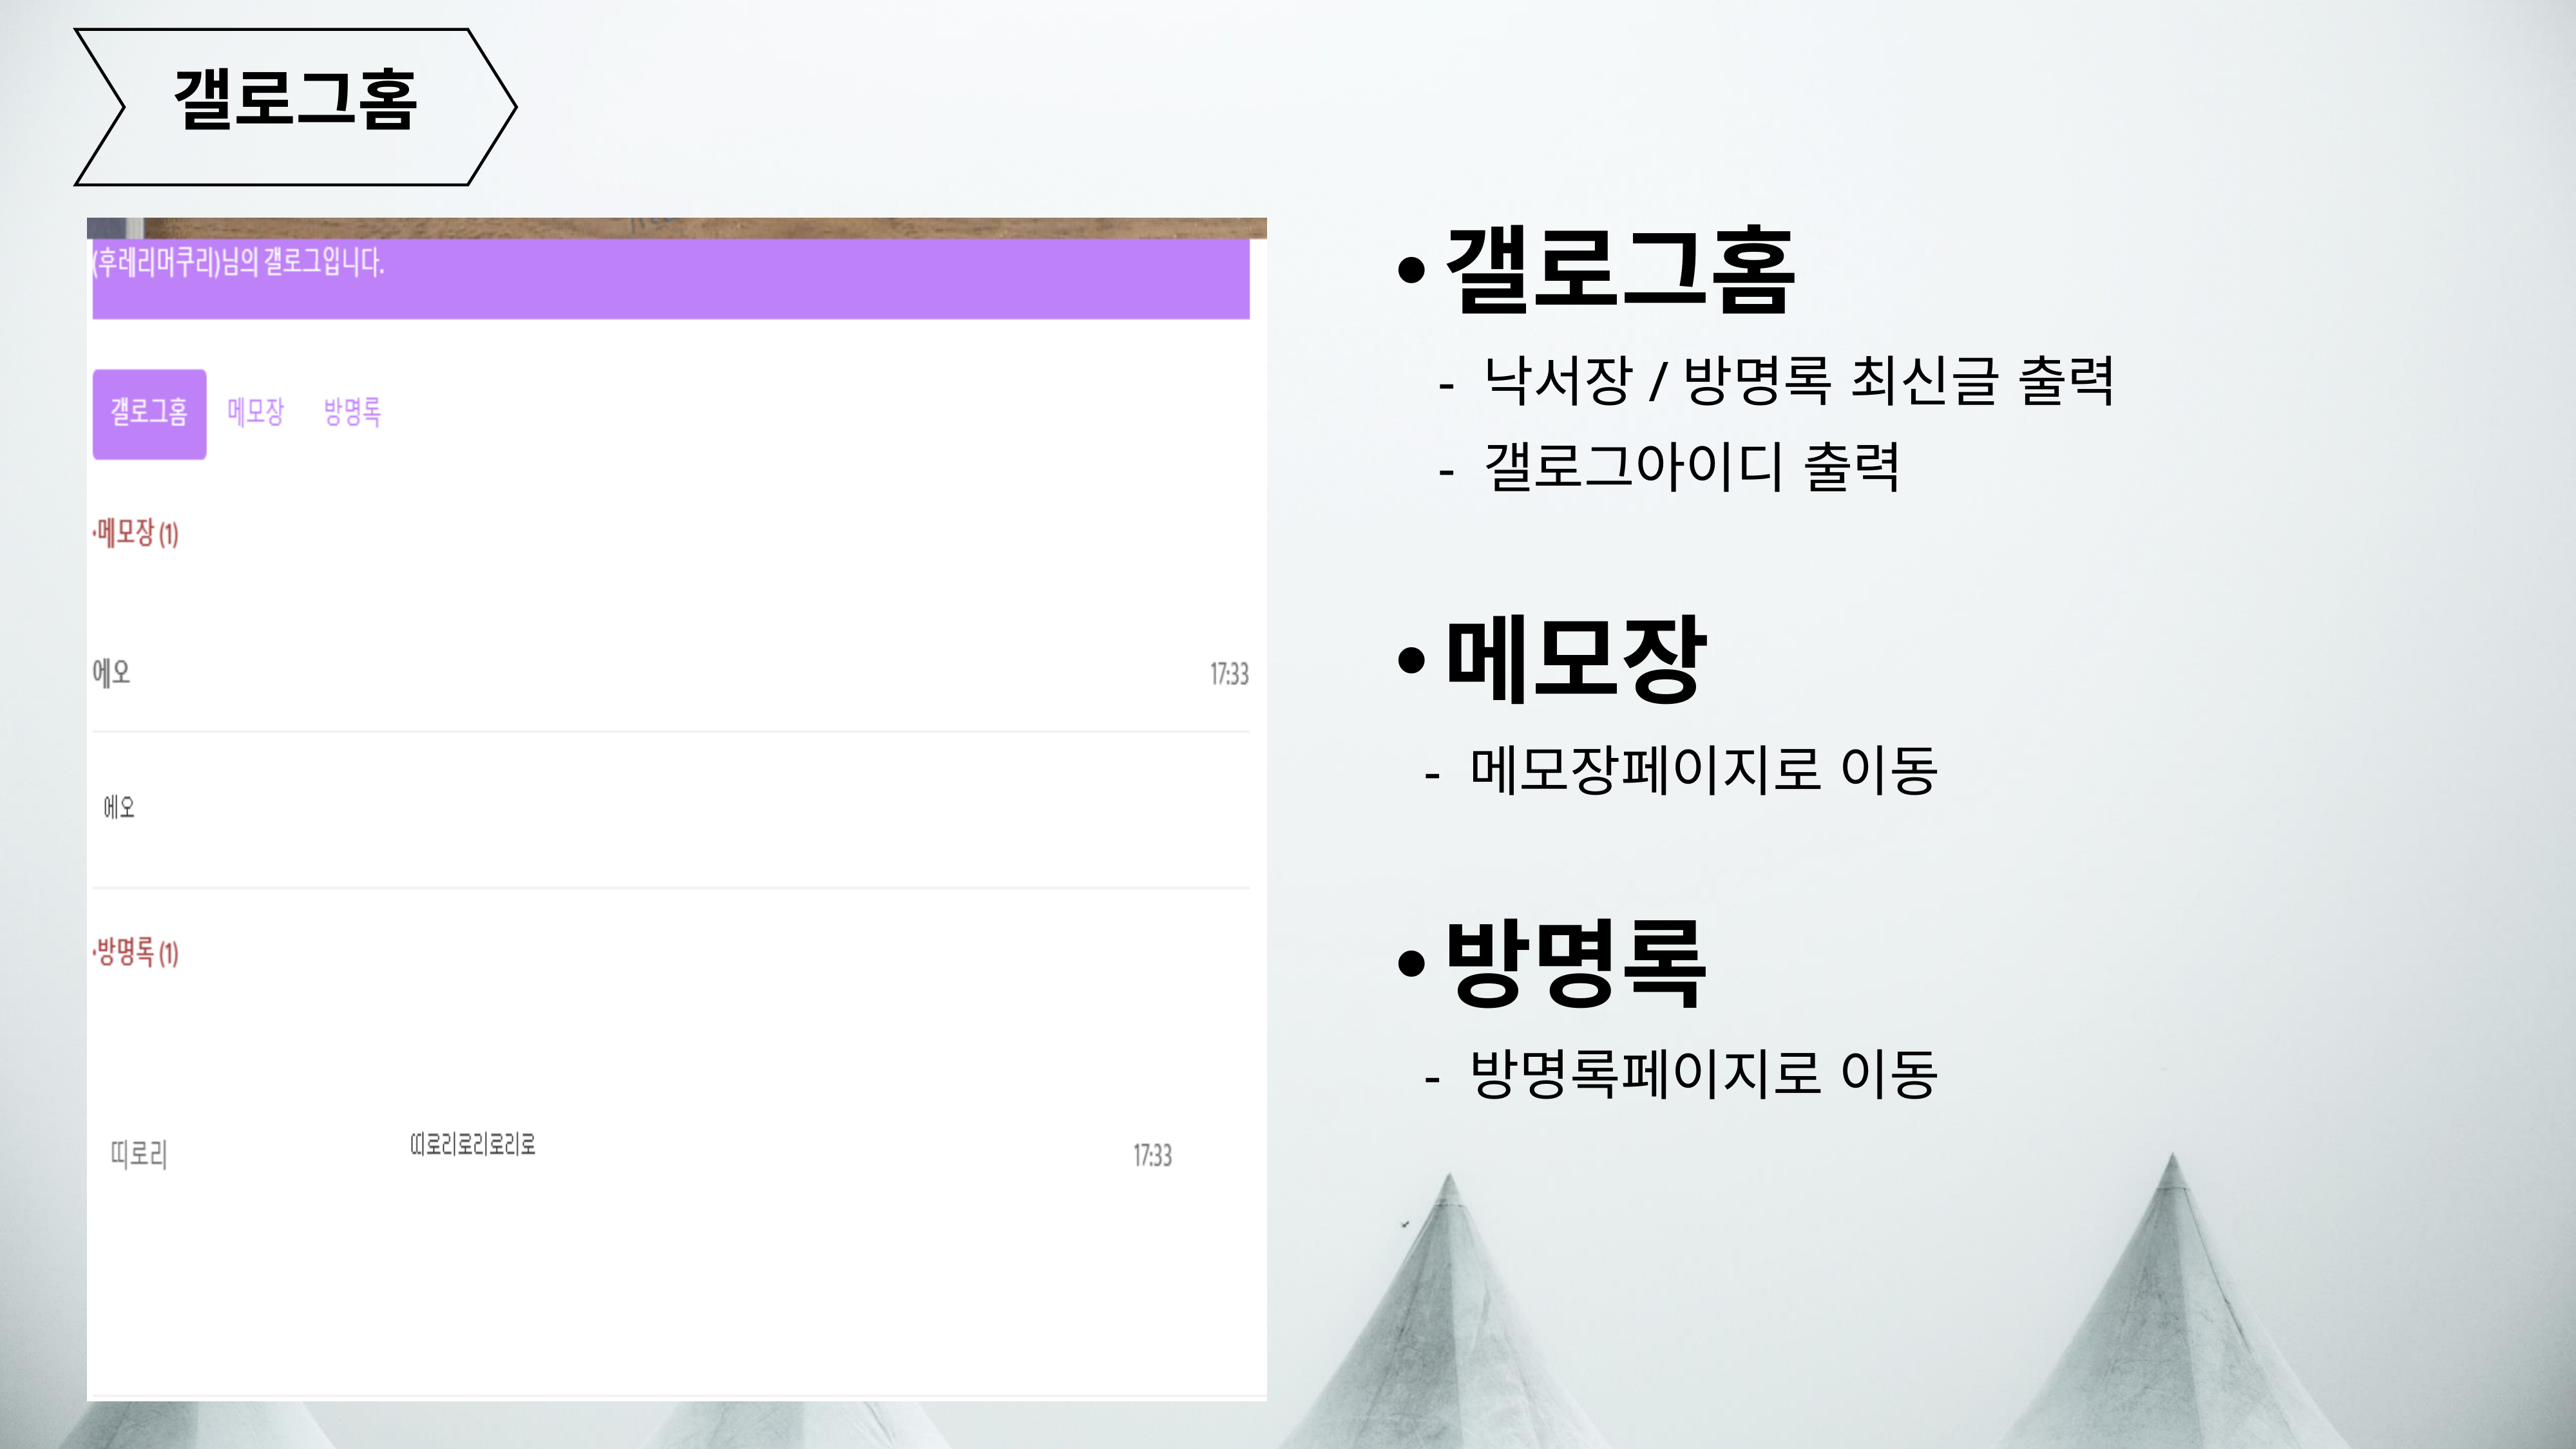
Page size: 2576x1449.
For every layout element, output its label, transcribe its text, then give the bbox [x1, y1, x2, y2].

text_box 갤로그홈 [75, 29, 517, 185]
text_box 갤로그홈 - 낙서장/방명록 최신글 출력 - 갤로그아이디 출력 메모장 - 메모장페이지로 이동 방명록 - 방명록페이지로 이동 [1385, 218, 2421, 1393]
picture [0, 0, 2576, 1449]
